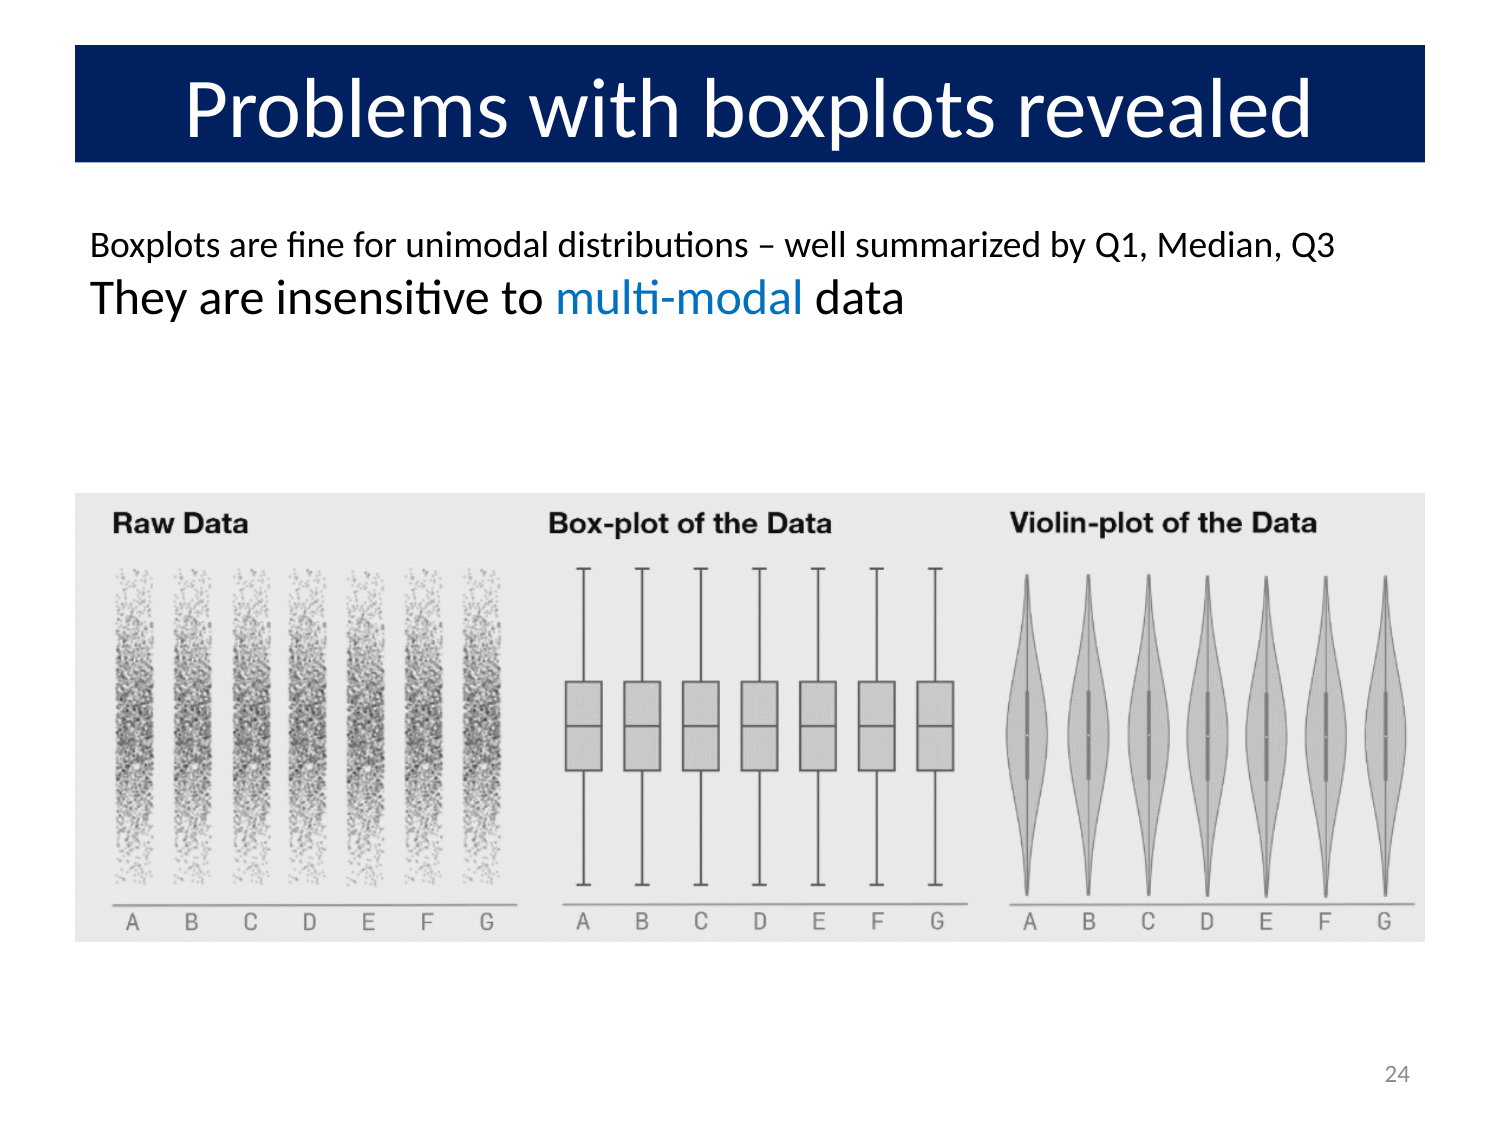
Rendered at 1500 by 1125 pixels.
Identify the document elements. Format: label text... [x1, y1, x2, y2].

slide_number 24 [1074, 1042, 1425, 1103]
title Problems with boxplots revealed [75, 45, 1425, 163]
picture [74, 493, 1426, 942]
text_box Boxplots are fine for unimodal distributions – well summarized by Q1, Median, Q3 They are insensitive to multi-modal data [74, 212, 1425, 333]
